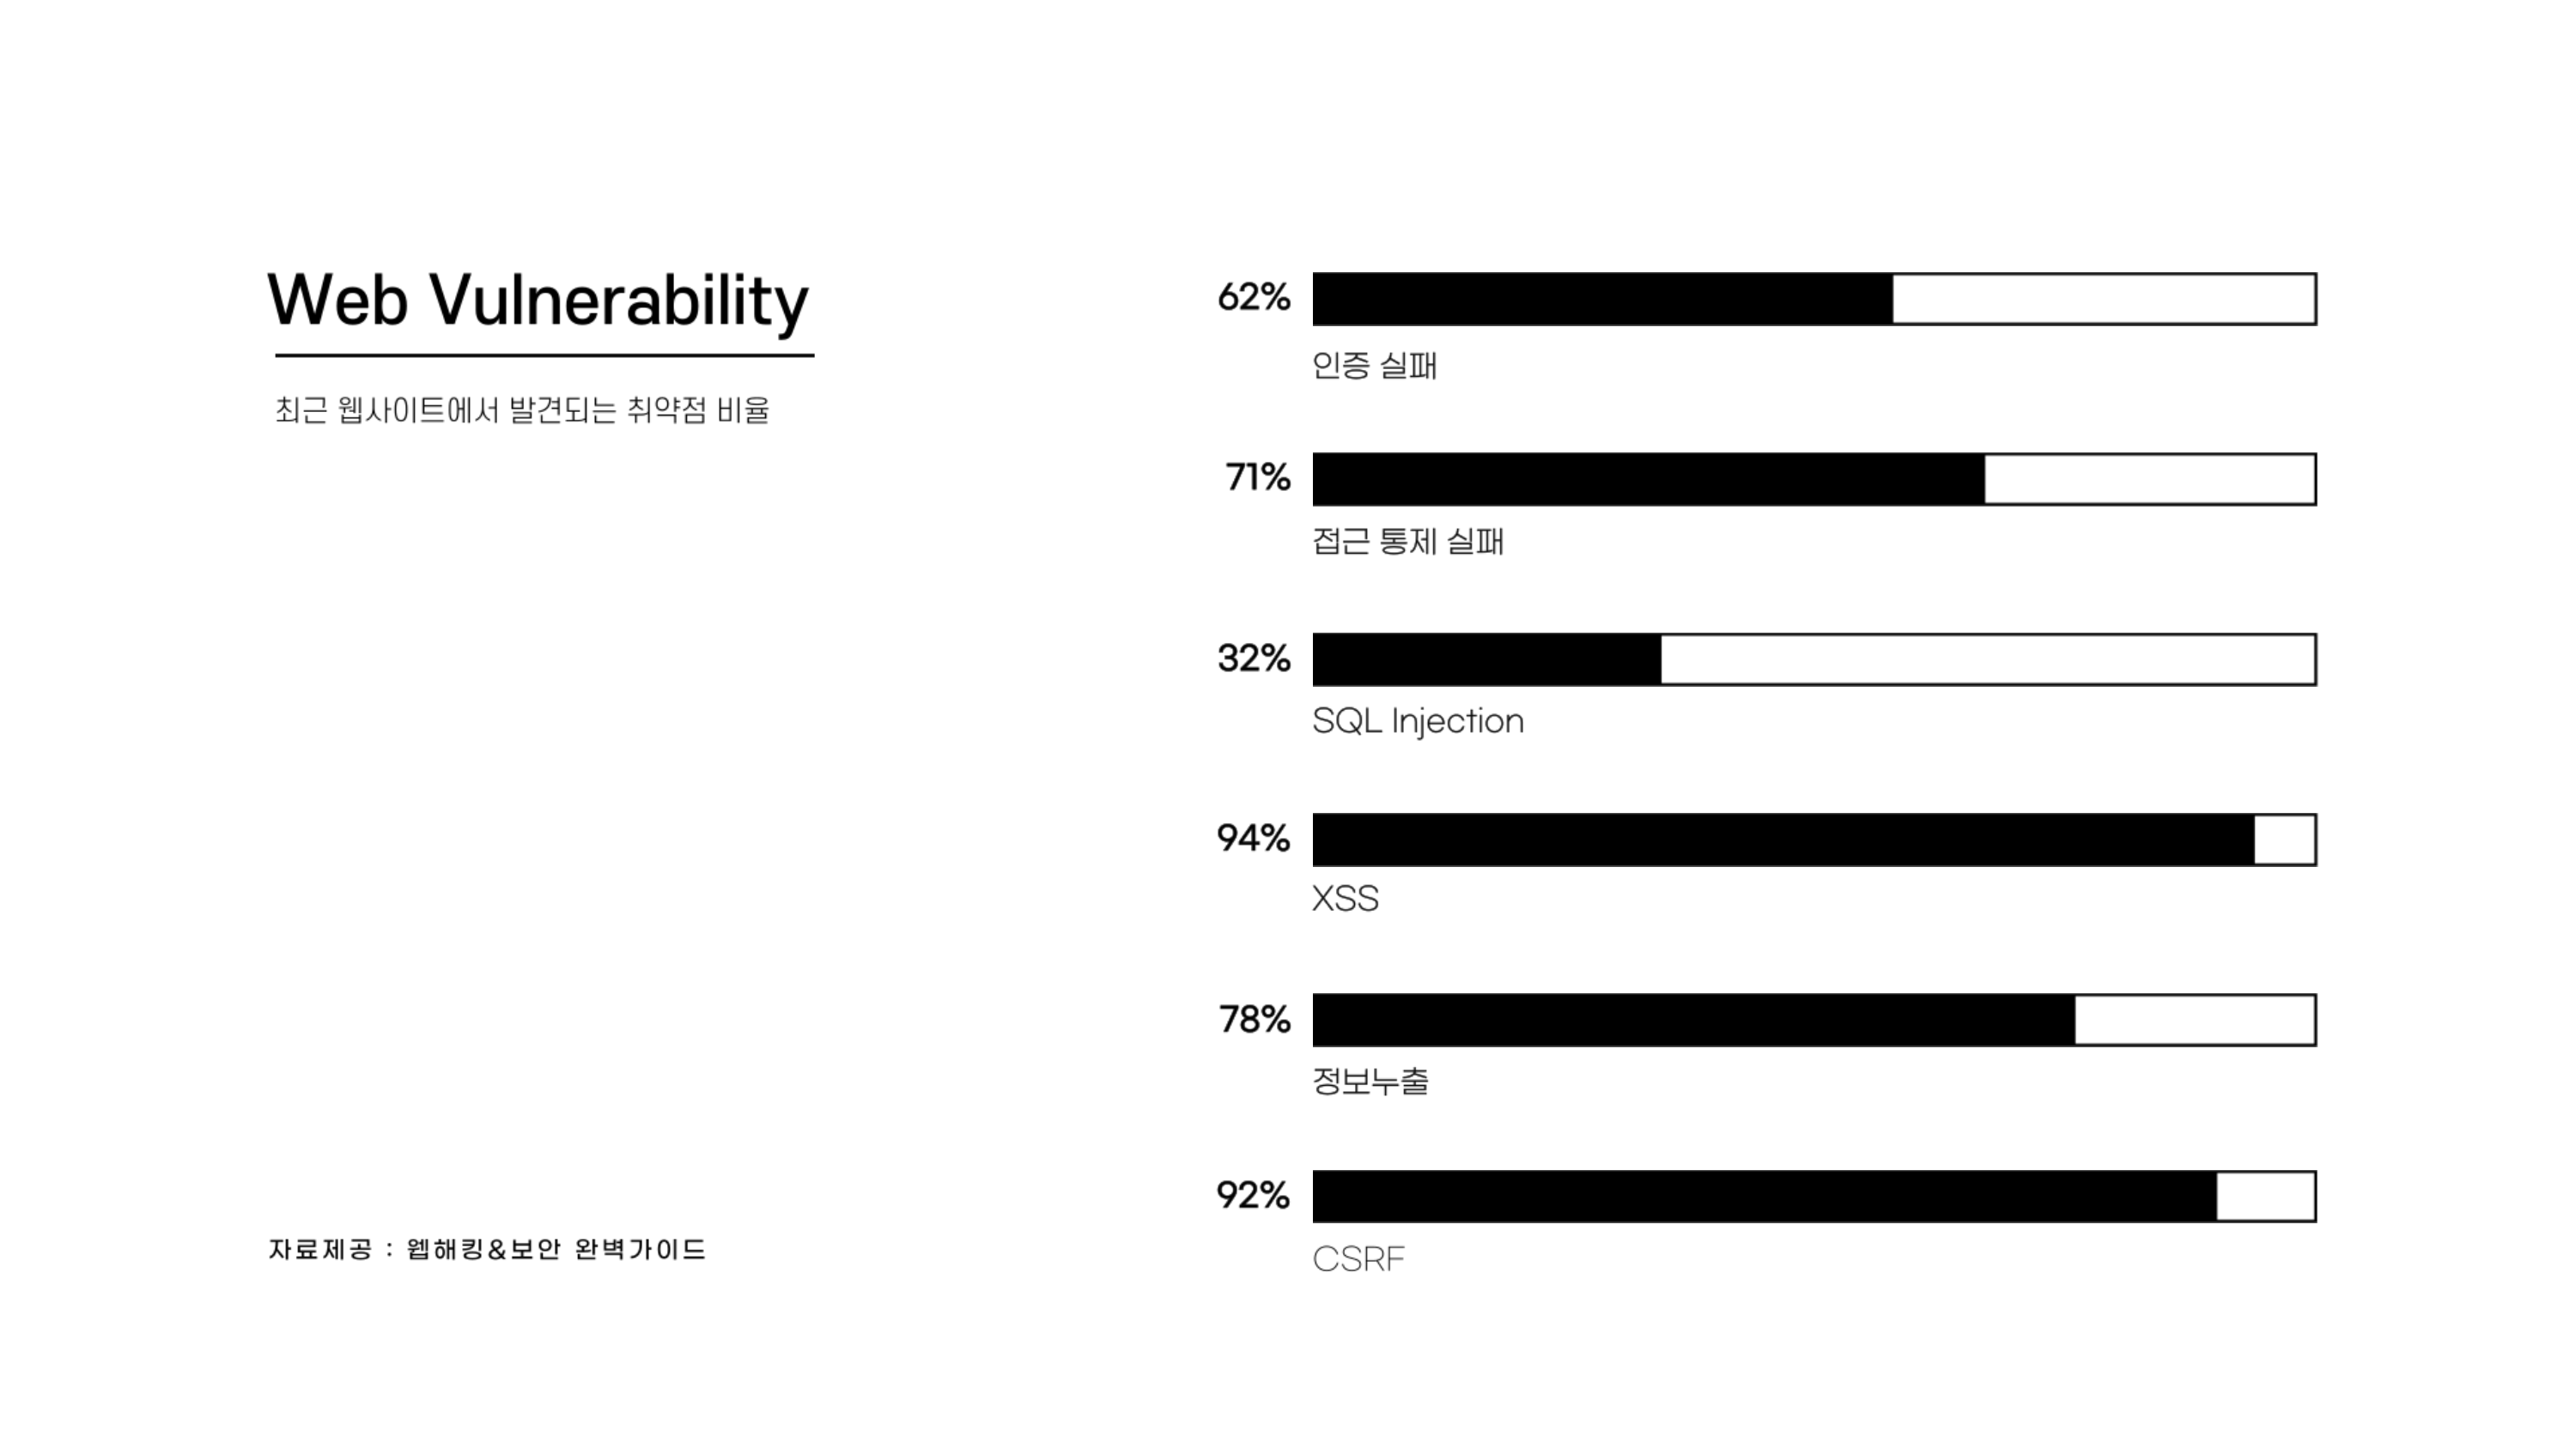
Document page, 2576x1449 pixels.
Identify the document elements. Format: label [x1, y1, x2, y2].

picture [1308, 519, 1519, 578]
picture [1172, 813, 1307, 867]
picture [1308, 697, 1540, 759]
picture [264, 1233, 721, 1281]
picture [1167, 632, 1307, 694]
text_box [1313, 993, 2576, 1047]
text_box [1313, 452, 2576, 506]
picture [1175, 993, 1307, 1055]
picture [1308, 1236, 1421, 1297]
picture [1308, 343, 1452, 395]
text_box [1313, 272, 2576, 326]
picture [270, 385, 784, 438]
picture [1307, 876, 1394, 927]
picture [1308, 1059, 1445, 1111]
text_box [274, 349, 816, 363]
picture [1198, 270, 1307, 332]
text_box [1313, 633, 2576, 687]
text_box [1313, 813, 2576, 867]
picture [1212, 1170, 1309, 1224]
text_box [1313, 1170, 2576, 1224]
picture [255, 245, 839, 371]
picture [1212, 452, 1307, 513]
